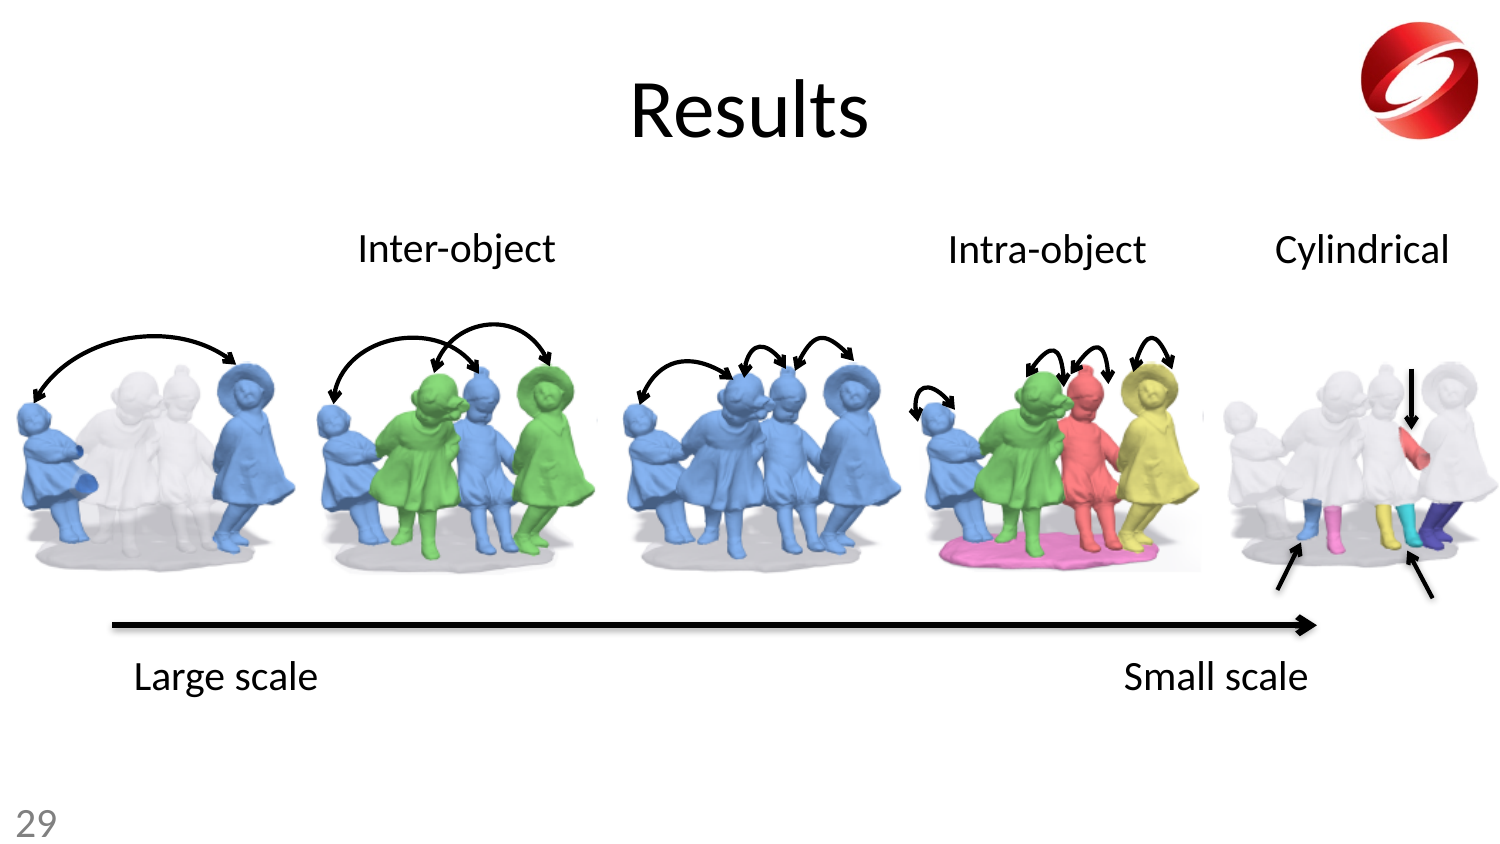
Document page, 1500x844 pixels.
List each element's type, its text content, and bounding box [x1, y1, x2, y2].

text_box [1037, 348, 1063, 358]
title Results [75, 33, 1425, 175]
picture [919, 359, 1204, 575]
picture [1359, 20, 1480, 141]
slide_number 29 [0, 798, 172, 843]
text_box [910, 399, 914, 418]
text_box [792, 335, 854, 360]
text_box Inter-object [342, 213, 572, 278]
picture [315, 361, 598, 578]
text_box [350, 335, 447, 360]
text_box [449, 344, 472, 360]
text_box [111, 625, 1326, 708]
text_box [1277, 368, 1433, 599]
text_box [1130, 335, 1176, 358]
picture [622, 361, 904, 578]
text_box [1079, 345, 1108, 358]
text_box Cylindrical [1260, 214, 1465, 280]
text_box Intra-object [933, 214, 1162, 280]
picture [1222, 359, 1500, 572]
picture [13, 361, 298, 577]
text_box [744, 344, 786, 360]
text_box [430, 322, 552, 360]
text_box [68, 334, 235, 360]
